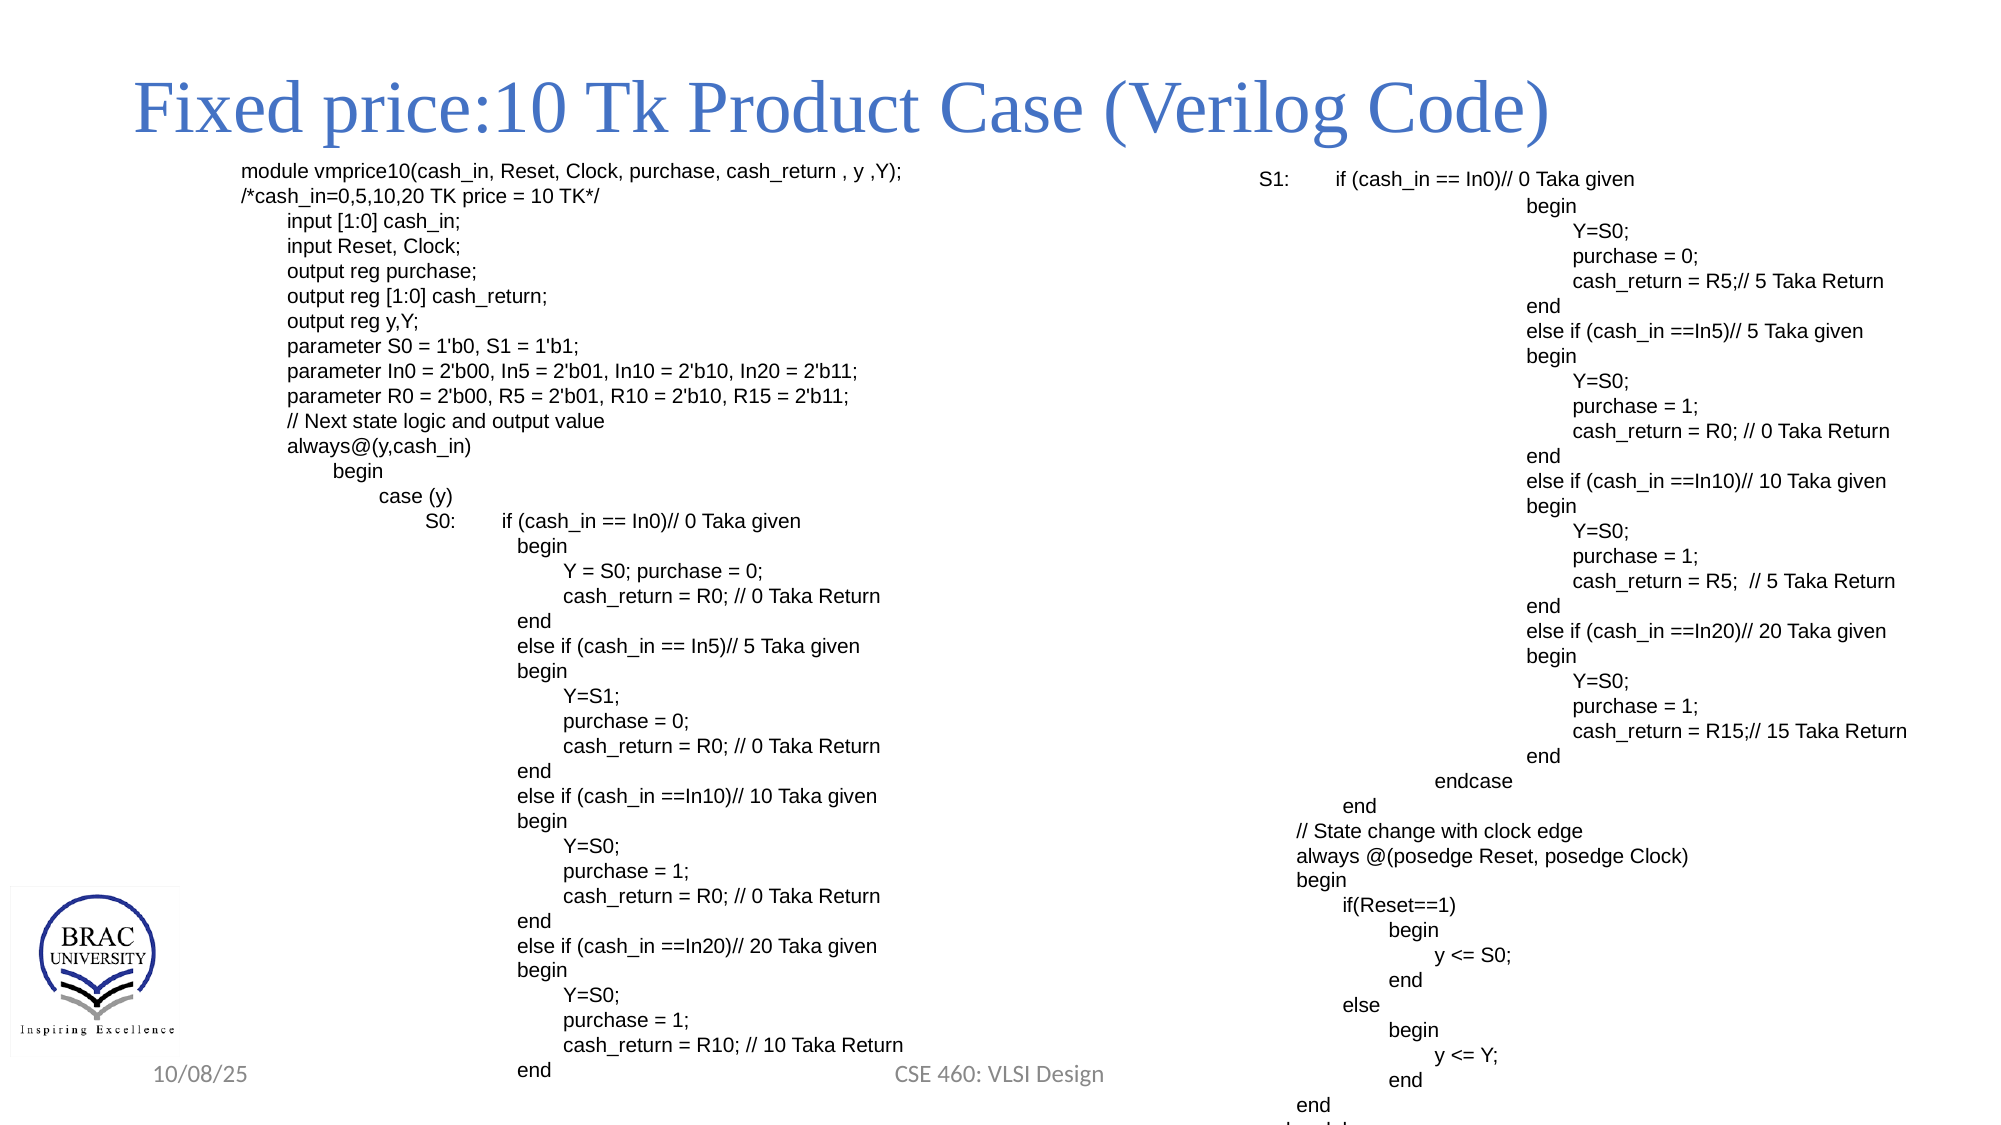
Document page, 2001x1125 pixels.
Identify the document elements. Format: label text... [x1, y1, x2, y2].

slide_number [137, 1042, 588, 1103]
text_box S1: if (cash_in == In0)// 0 Taka given begin Y=S0; purchase = 0; cash_return = R5;// 5 Taka Return end else if (cash_in ==In5)// 5 Taka given begin Y=S0; purchase = 1; cash_return = R0; // 0 Taka Return end else if (cash_in ==In10)// 10 Taka given begin Y=S0; purchase = 1; cash_return = R5; // 5 Taka Return end else if (cash_in ==In20)// 20 Taka given begin Y=S0; purchase = 1; cash_return = R15;// 15 Taka Return end endcase end // State change with clock edge always @(posedge Reset, posedge Clock) begin if(Reset==1) begin y <= S0; end else begin y <= Y; end end endmodule [1235, 150, 1971, 1125]
title Fixed price:10 Tk Product Case (Verilog Code) [118, 0, 1844, 218]
text_box module vmprice10(cash_in, Reset, Clock, purchase, cash_return , y ,Y); /*cash_in=0,5,10,20 TK price = 10 TK*/ input [1:0] cash_in; input Reset, Clock; output reg purchase; output reg [1:0] cash_return; output reg y,Y; parameter S0 = 1'b0, S1 = 1'b1; parameter In0 = 2'b00, In5 = 2'b01, In10 = 2'b10, In20 = 2'b11; parameter R0 = 2'b00, R5 = 2'b01, R10 = 2'b10, R15 = 2'b11; // Next state logic and output value always@(y,cash_in) begin case (y) S0: if (cash_in == In0)// 0 Taka given begin Y = S0; purchase = 0; cash_return = R0; // 0 Taka Return end else if (cash_in == In5)// 5 Taka given begin Y=S1; purchase = 0; cash_return = R0; // 0 Taka Return end else if (cash_in ==In10)// 10 Taka given begin Y=S0; purchase = 1; cash_return = R0; // 0 Taka Return end else if (cash_in ==In20)// 20 Taka given begin Y=S0; purchase = 1; cash_return = R10; // 10 Taka Return end [226, 150, 981, 1125]
footer CSE 460: VLSI Design [981, 1042, 1235, 1103]
picture [9, 886, 181, 1057]
